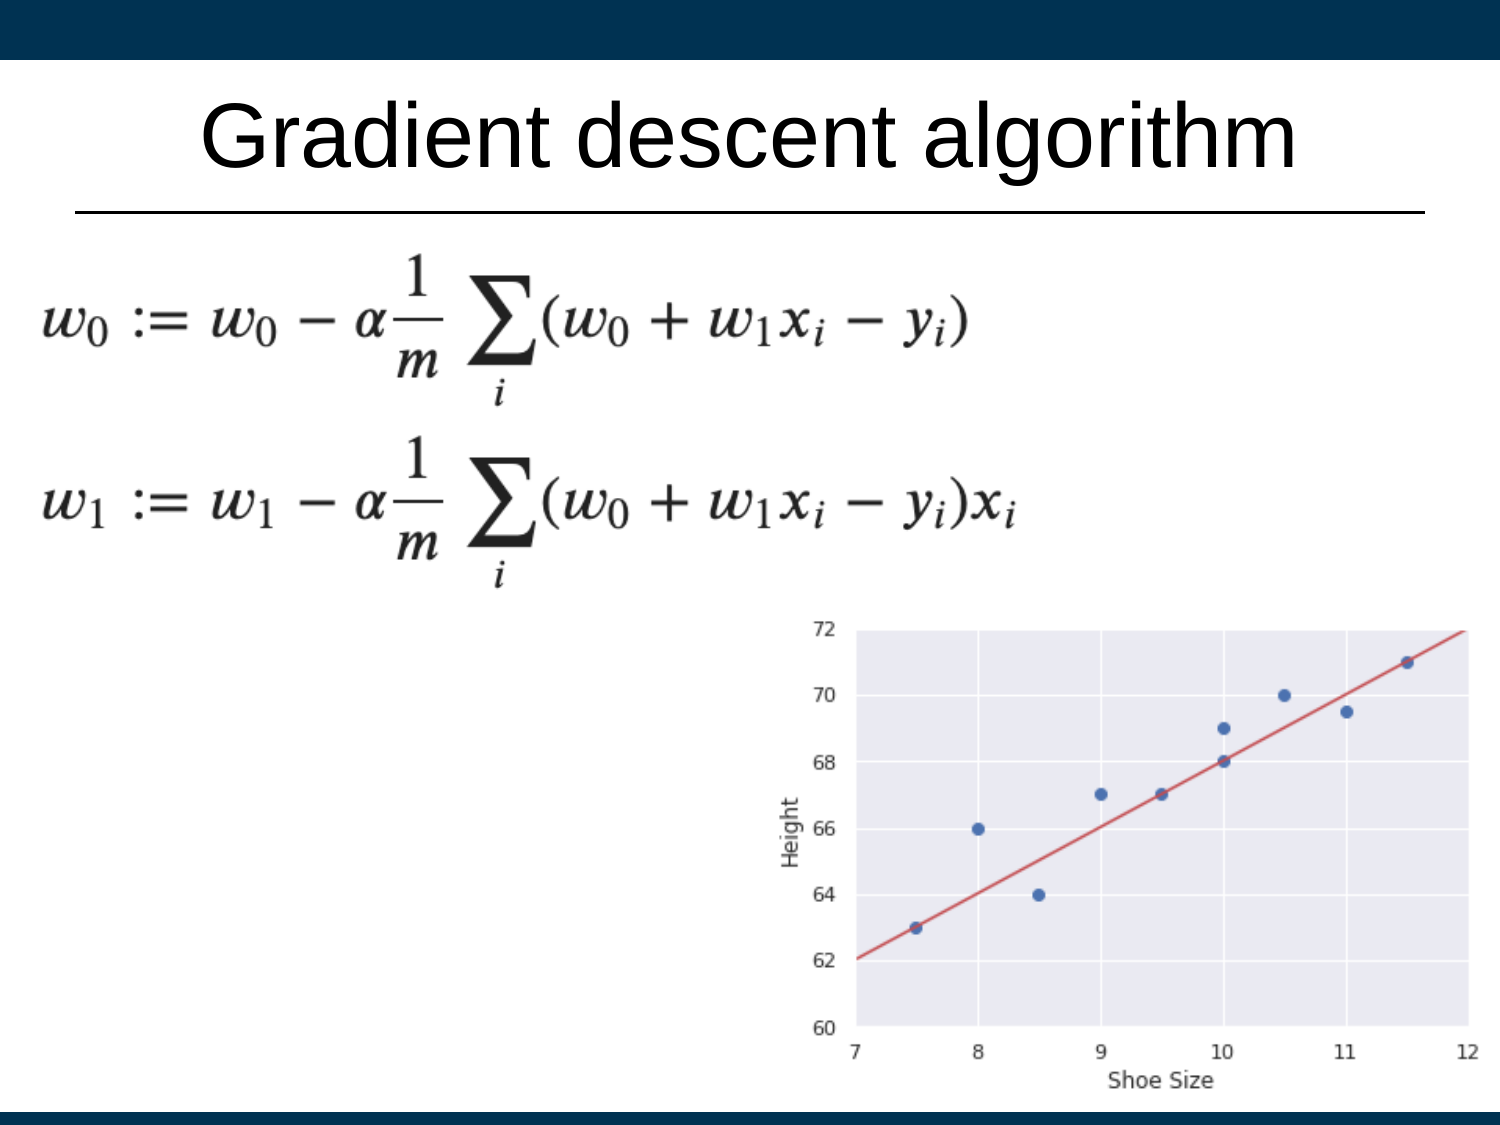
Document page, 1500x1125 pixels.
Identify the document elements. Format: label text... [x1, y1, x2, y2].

title Gradient descent algorithm [75, 37, 1425, 225]
picture [24, 224, 1493, 1108]
